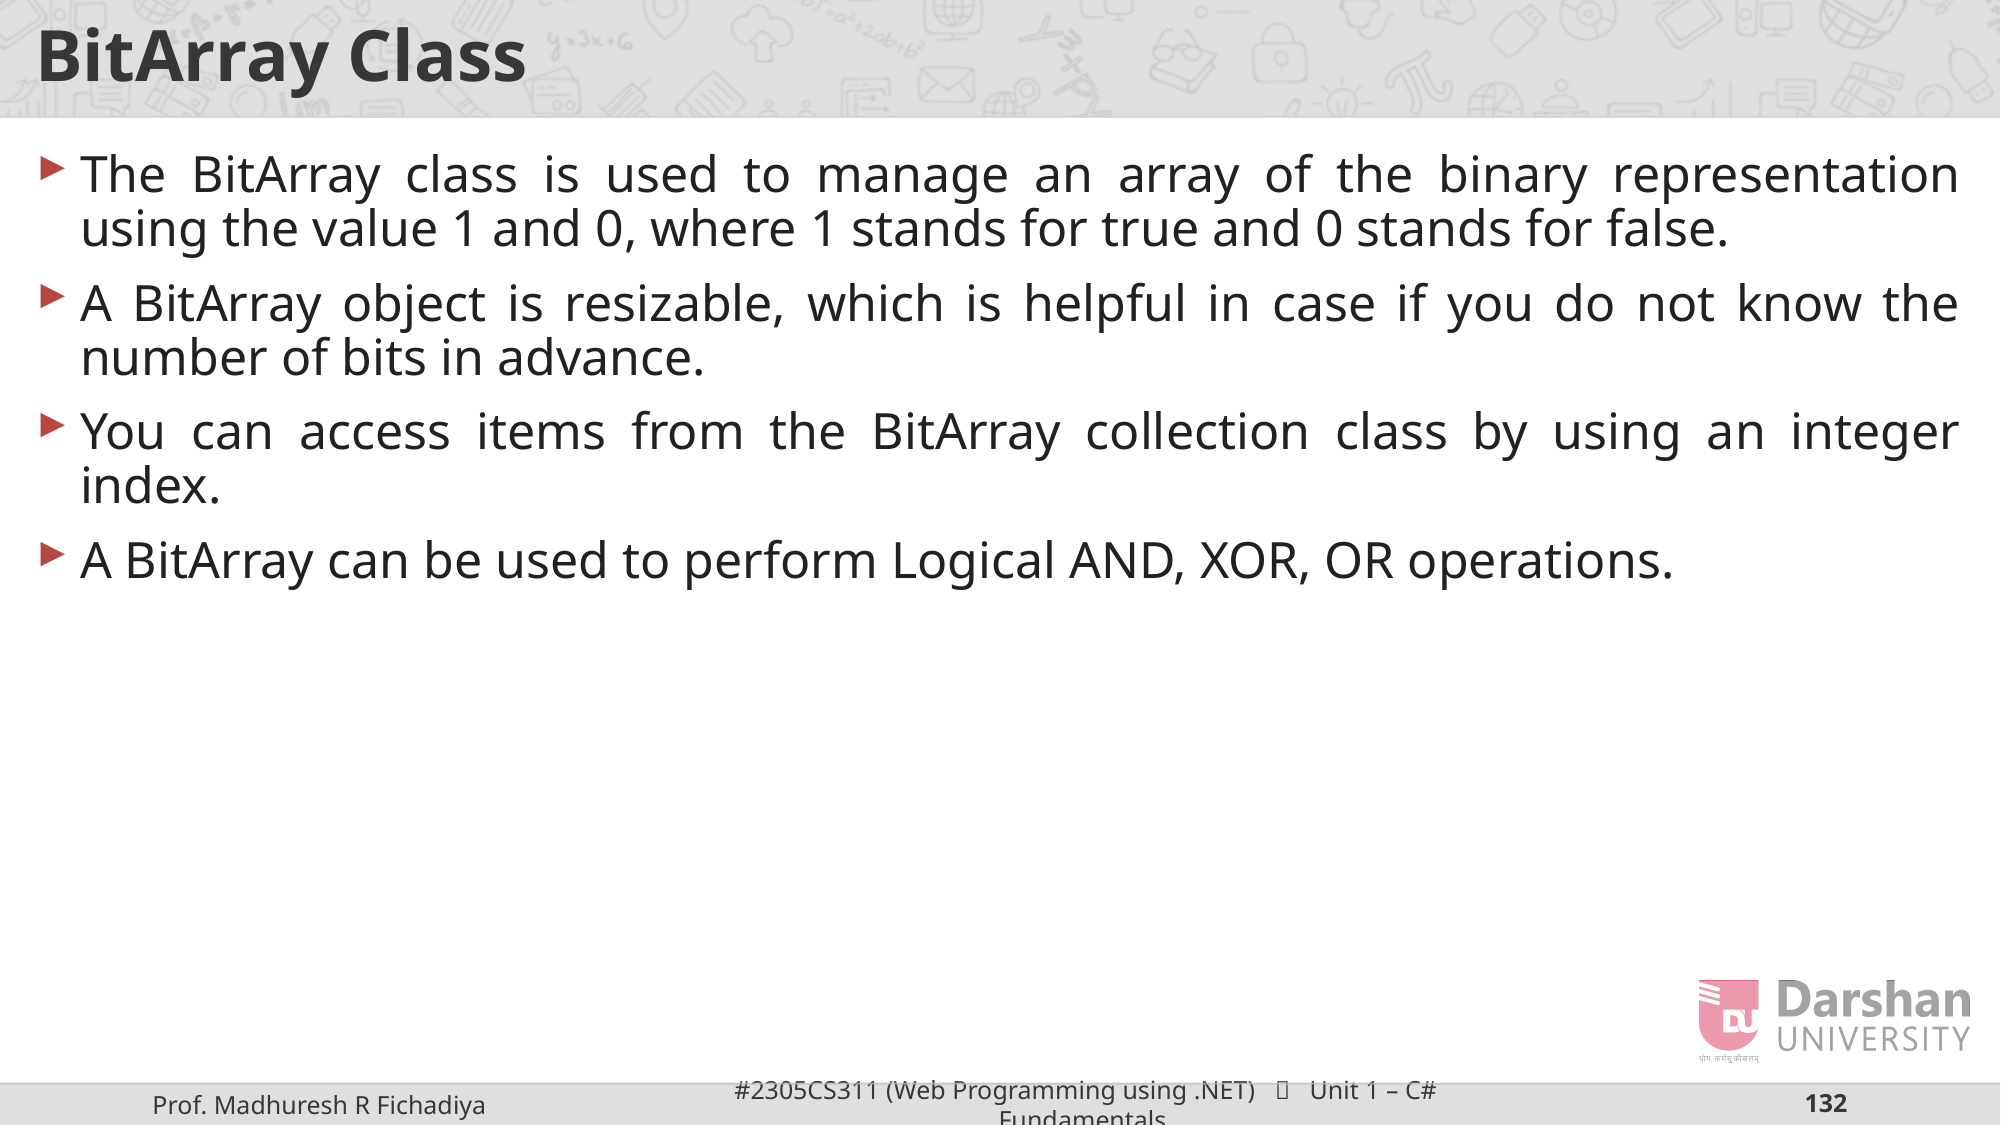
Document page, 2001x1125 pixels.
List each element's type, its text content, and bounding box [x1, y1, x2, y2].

title BitArray Class [0, 0, 2000, 117]
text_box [1699, 1059, 1970, 1063]
list The BitArray class is used to manage an array of the binary representation using the value 1 and 0, where 1 stands for true and 0 stands for false. A BitArray object is resizable, which is helpful in case if you do not know the number of bits in advance. You can access items from the BitArray collection class by using an integer index. A BitArray can be used to perform Logical AND, XOR, OR operations. [21, 141, 1977, 1059]
